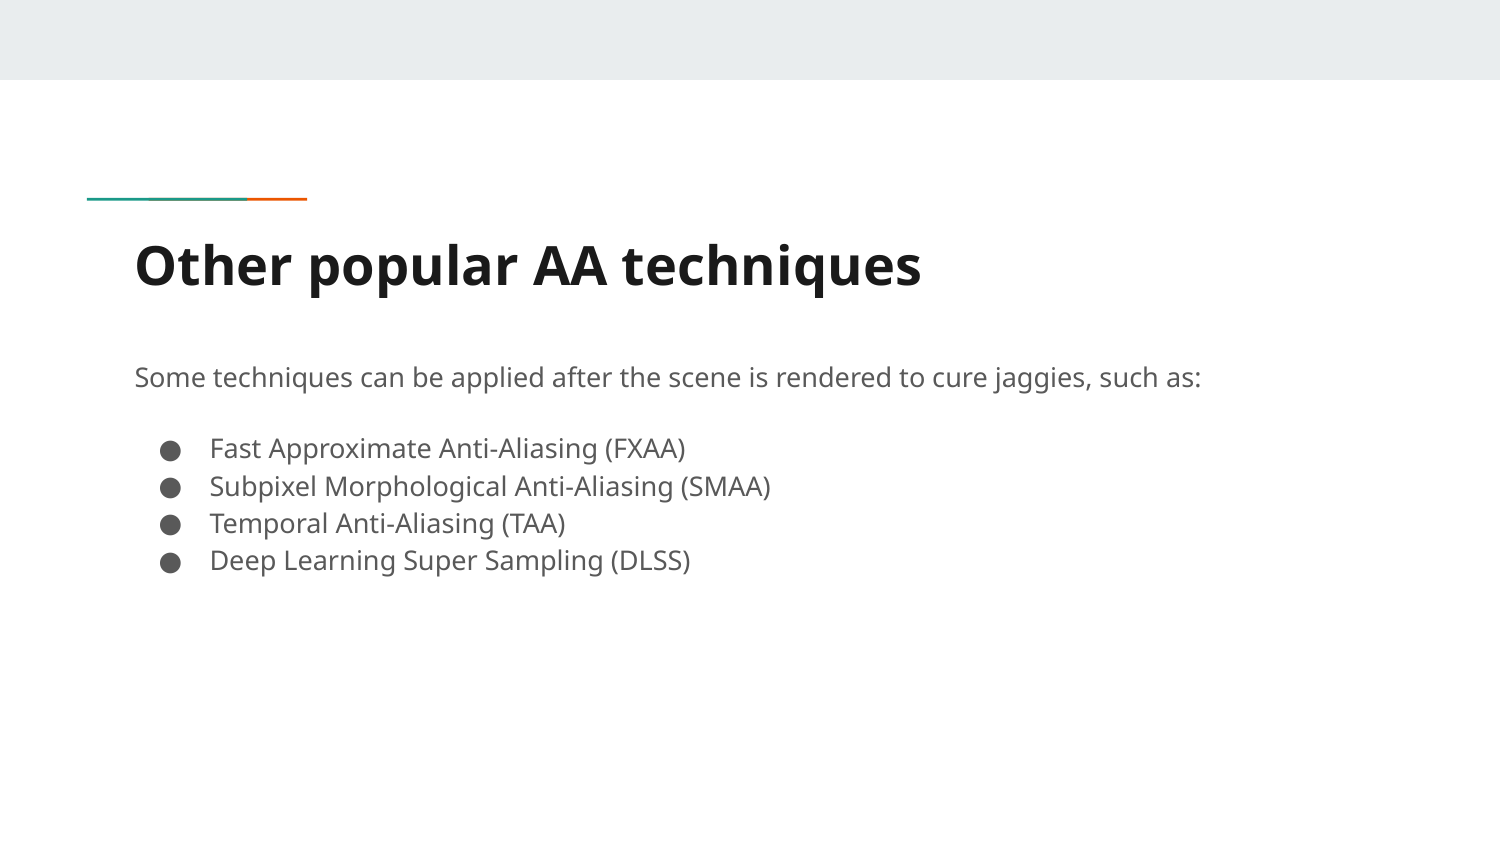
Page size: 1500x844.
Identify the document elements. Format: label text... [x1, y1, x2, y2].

list Some techniques can be applied after the scene is rendered to cure jaggies, such as: Fast Approximate Anti-Aliasing (FXAA) Subpixel Morphological Anti-Aliasing (SMAA) Temporal Anti-Aliasing (TAA) Deep Learning Super Sampling (DLSS) [119, 341, 1381, 712]
title Other popular AA techniques [119, 216, 1381, 305]
